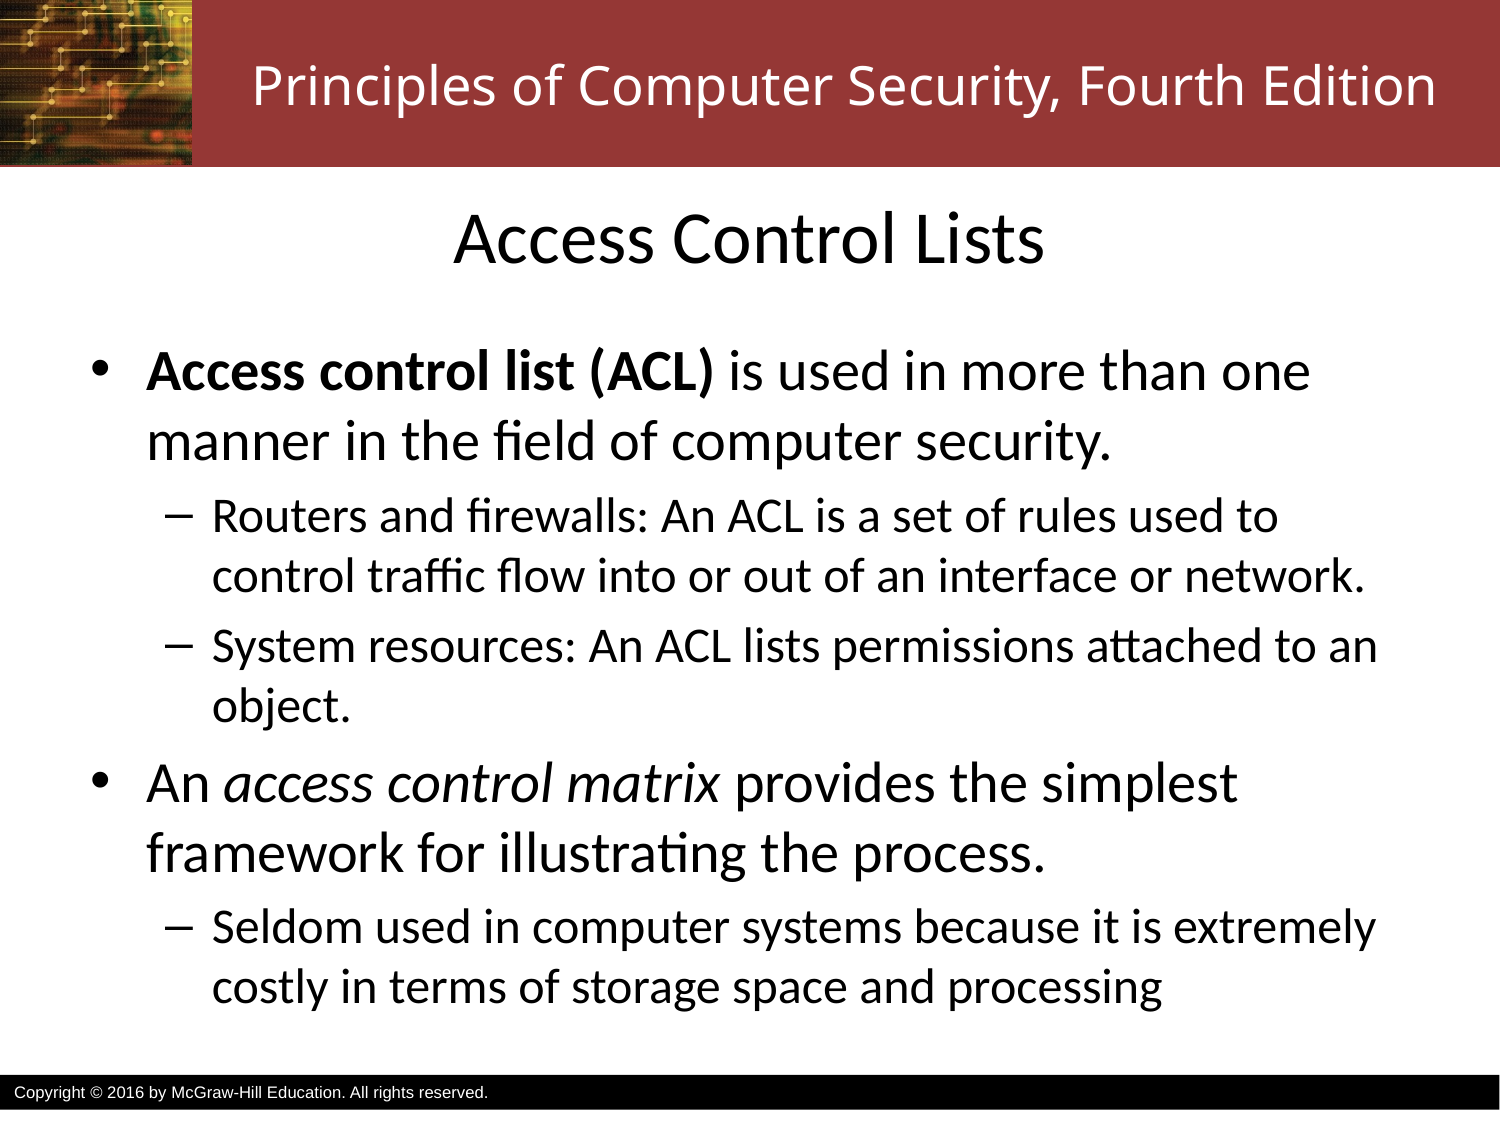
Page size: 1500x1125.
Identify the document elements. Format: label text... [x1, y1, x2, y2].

picture [0, 0, 192, 165]
list Access control list (ACL) is used in more than one manner in the field of computer security. Routers and firewalls: An ACL is a set of rules used to control traffic flow into or out of an interface or network. System resources: An ACL lists permissions attached to an object. An access control matrix provides the simplest framework for illustrating the process. Seldom used in computer systems because it is extremely costly in terms of storage space and processing [75, 324, 1425, 1075]
title Access Control Lists [75, 181, 1425, 324]
